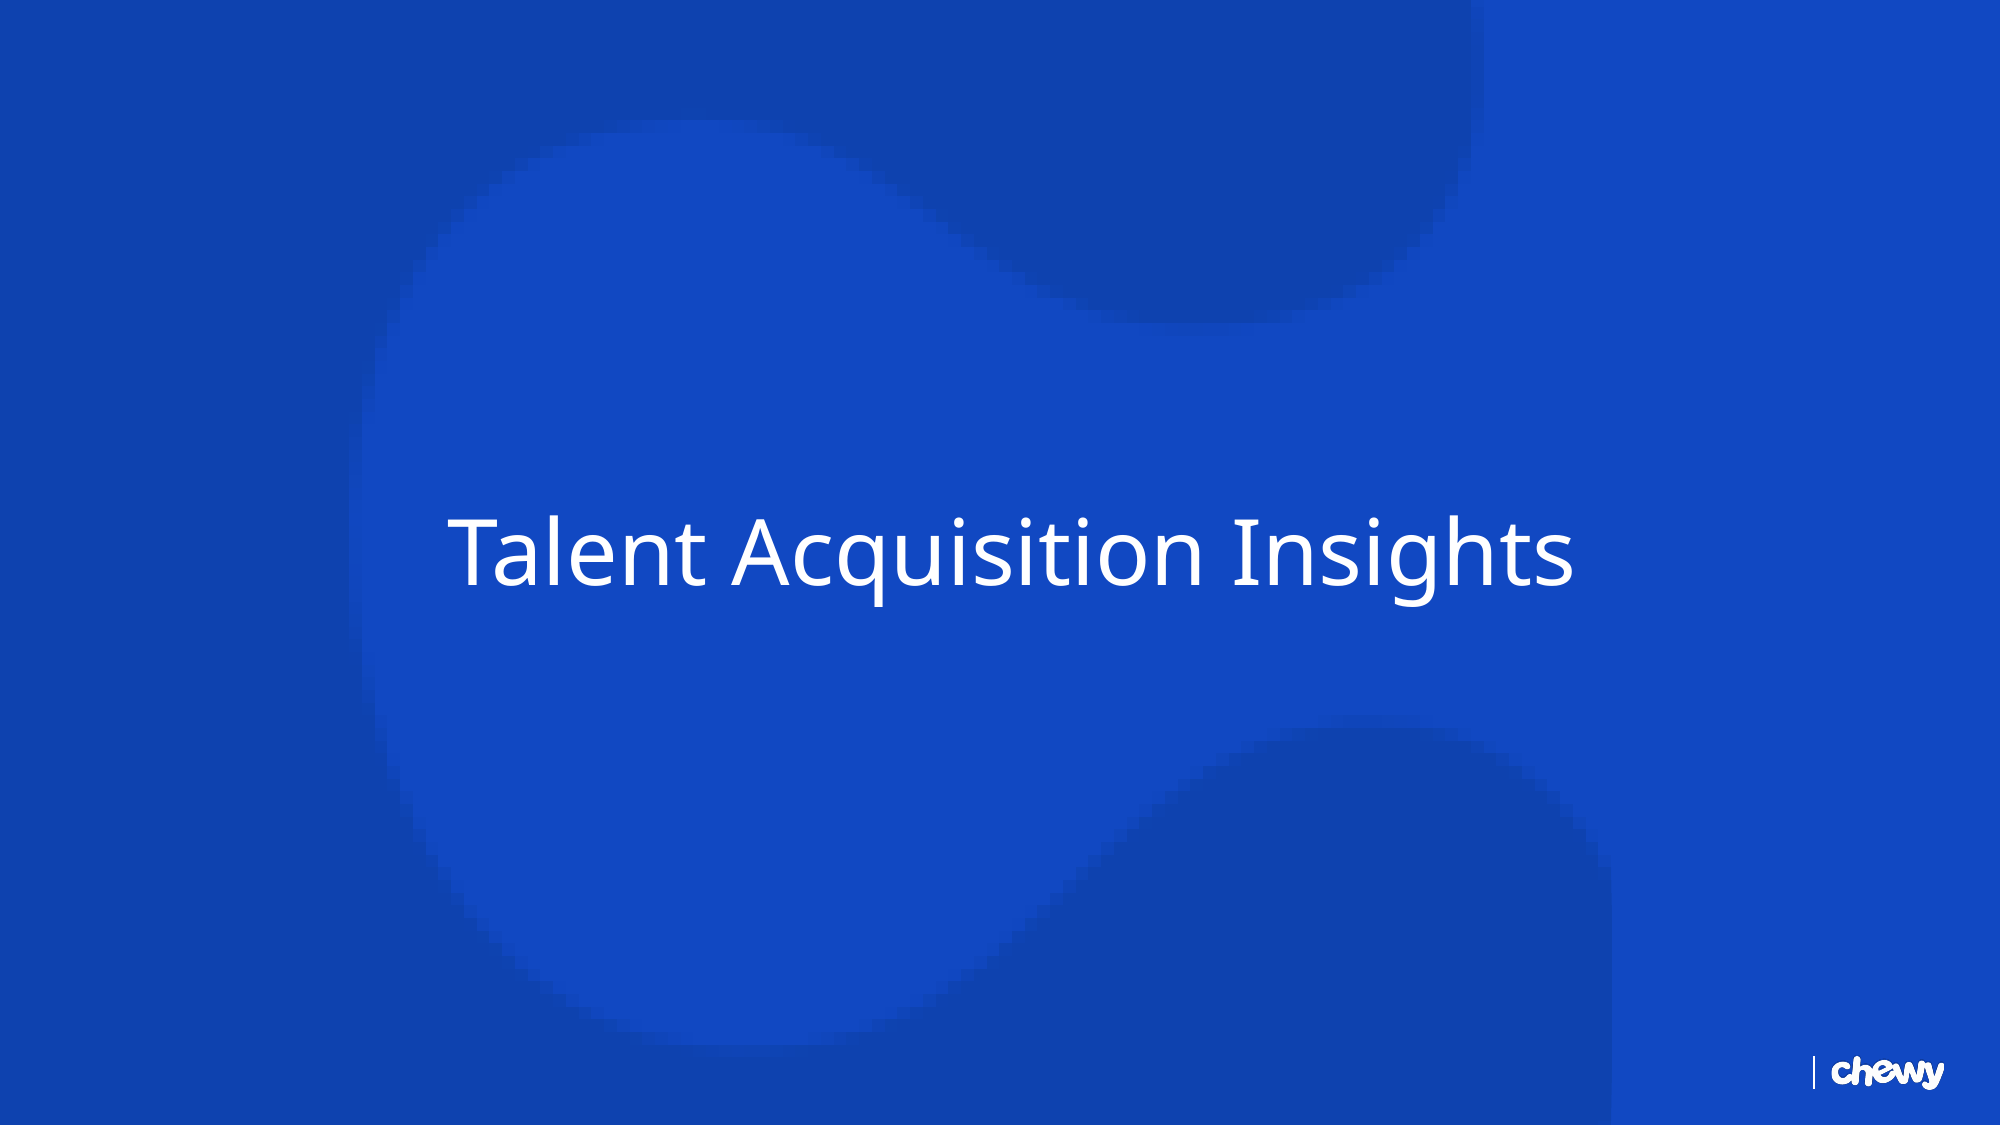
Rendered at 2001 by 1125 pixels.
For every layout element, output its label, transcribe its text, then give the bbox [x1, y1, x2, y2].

title Talent Acquisition Insights [359, 498, 1666, 608]
